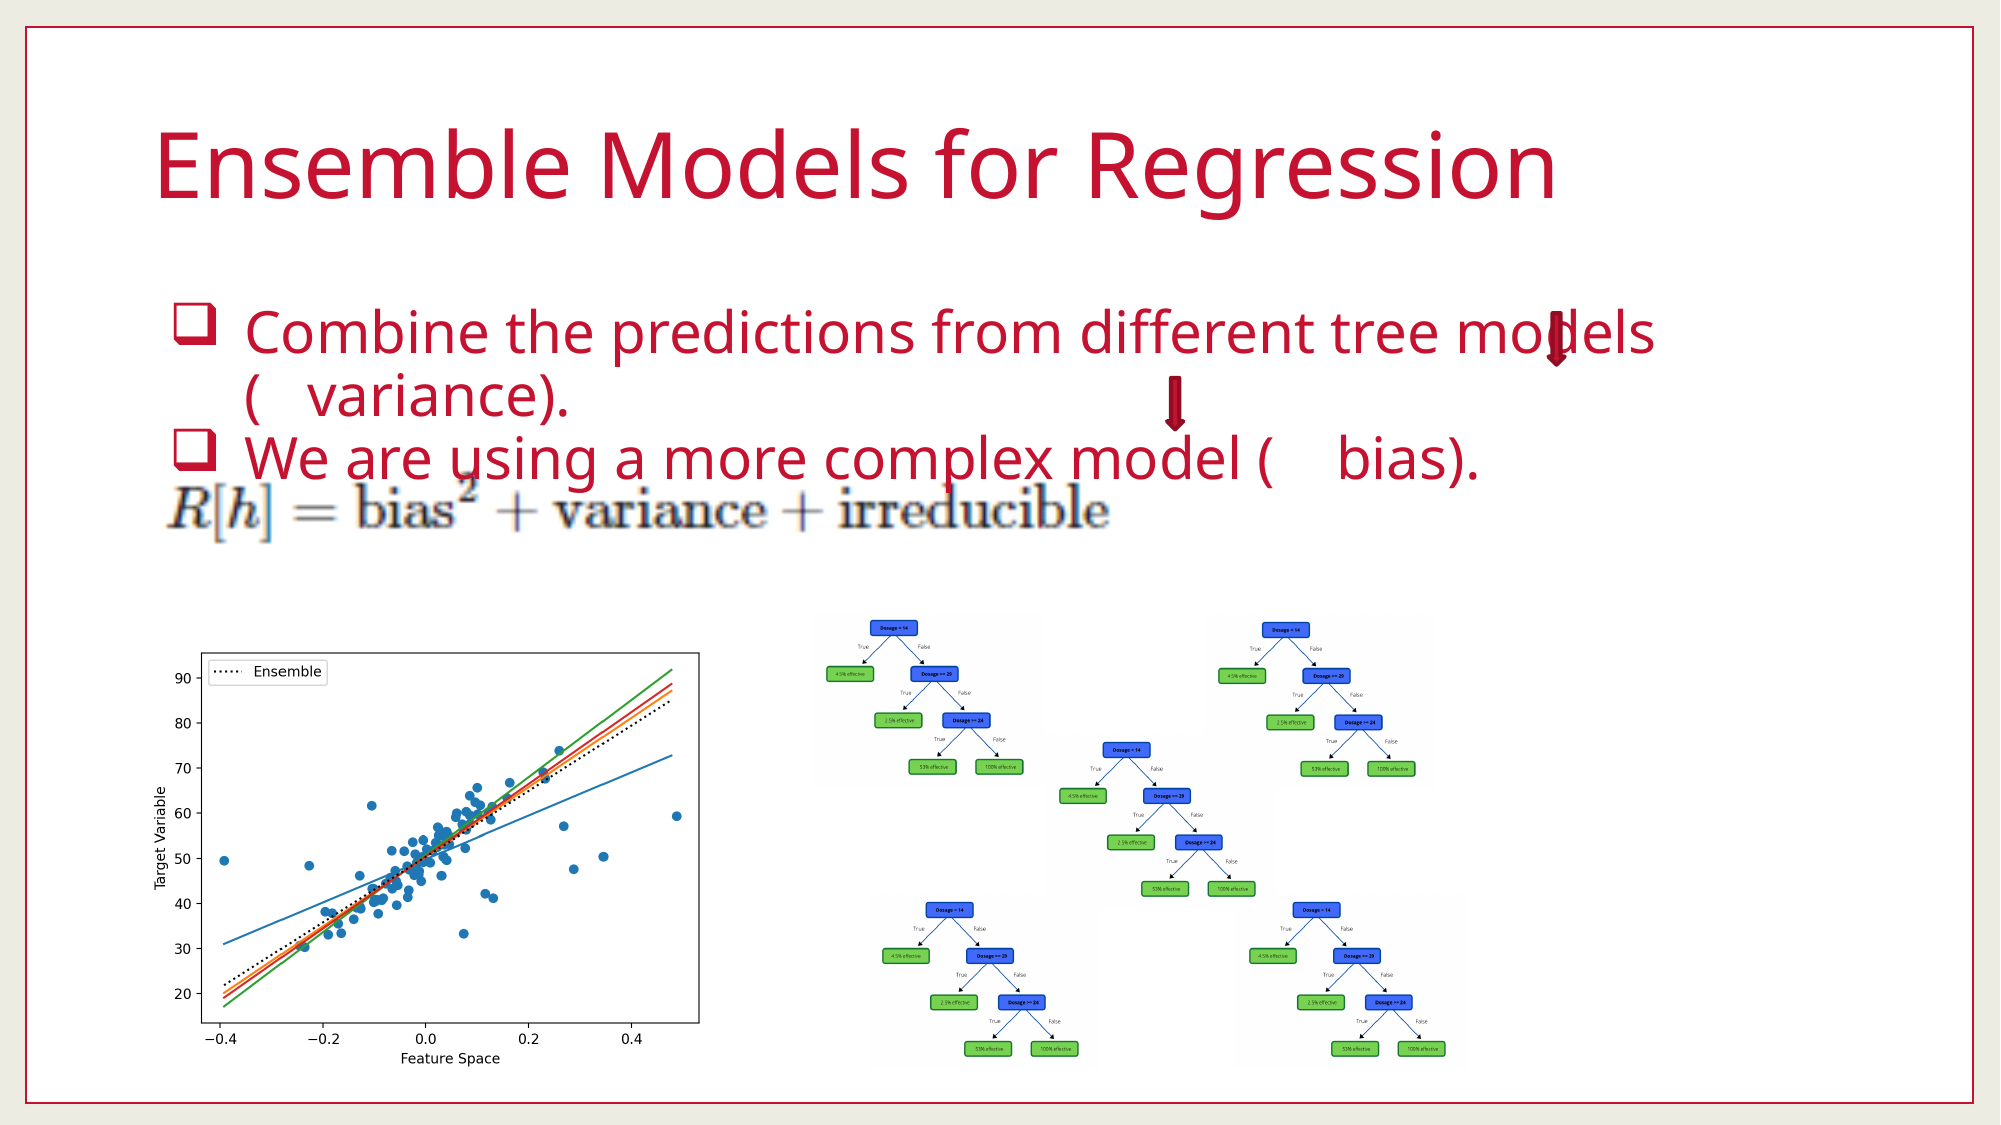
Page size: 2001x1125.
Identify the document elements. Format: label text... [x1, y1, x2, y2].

title Ensemble Models for Regression [137, 59, 1945, 278]
text_box [1546, 311, 1567, 367]
list Combine the predictions from different tree models ( variance). We are using a more complex model ( bias). [154, 296, 1972, 1010]
picture [121, 595, 763, 1077]
text_box [1165, 375, 1186, 432]
picture [811, 612, 1467, 1069]
picture [145, 462, 1137, 563]
